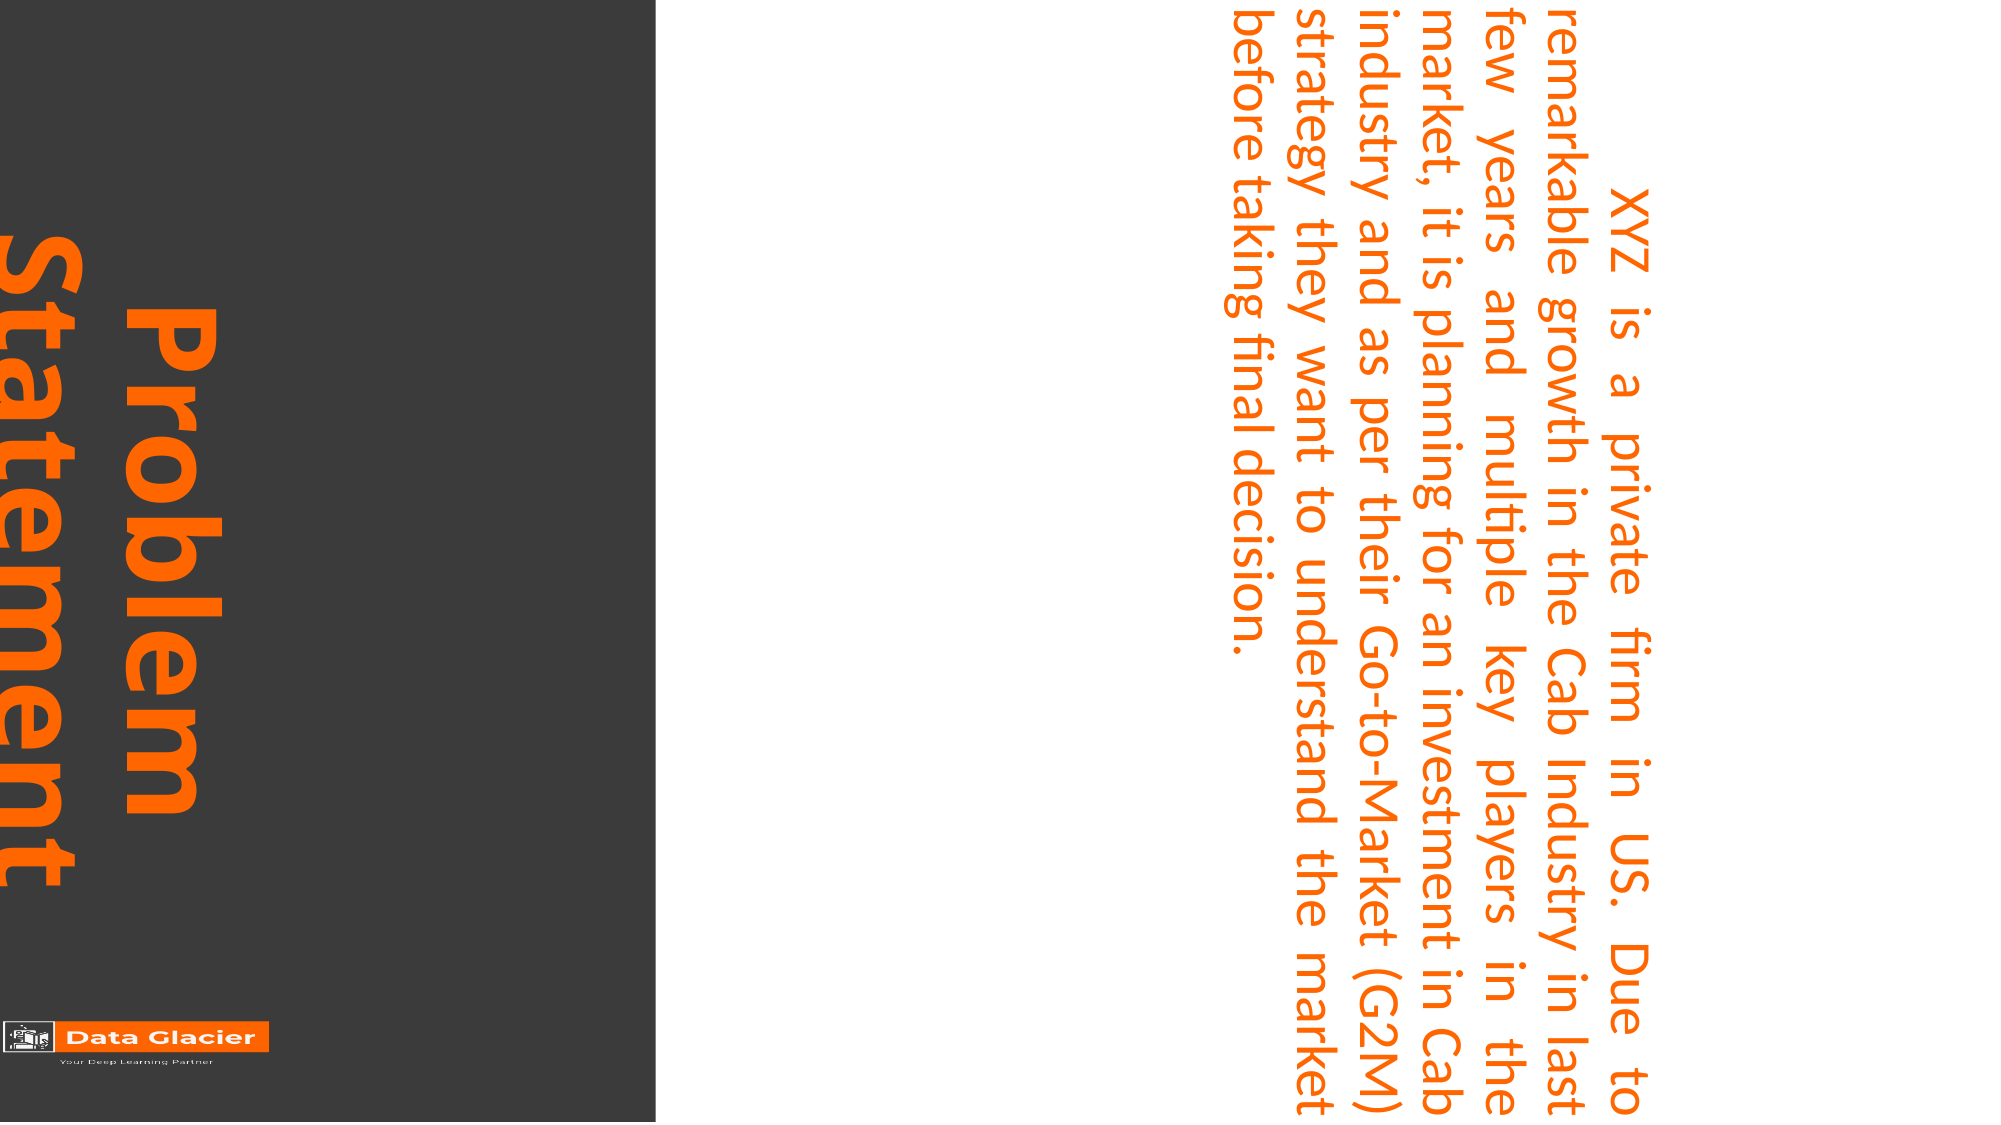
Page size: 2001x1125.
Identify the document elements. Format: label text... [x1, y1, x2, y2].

title Problem Statement [0, 0, 655, 1122]
subtitle XYZ is a private firm in US. Due to remarkable growth in the Cab Industry in last few years and multiple key players in the market, it is planning for an investment in Cab industry and as per their Go-to-Market (G2M) strategy they want to understand the market before taking final decision. [655, 0, 2000, 1125]
picture [0, 961, 272, 1125]
